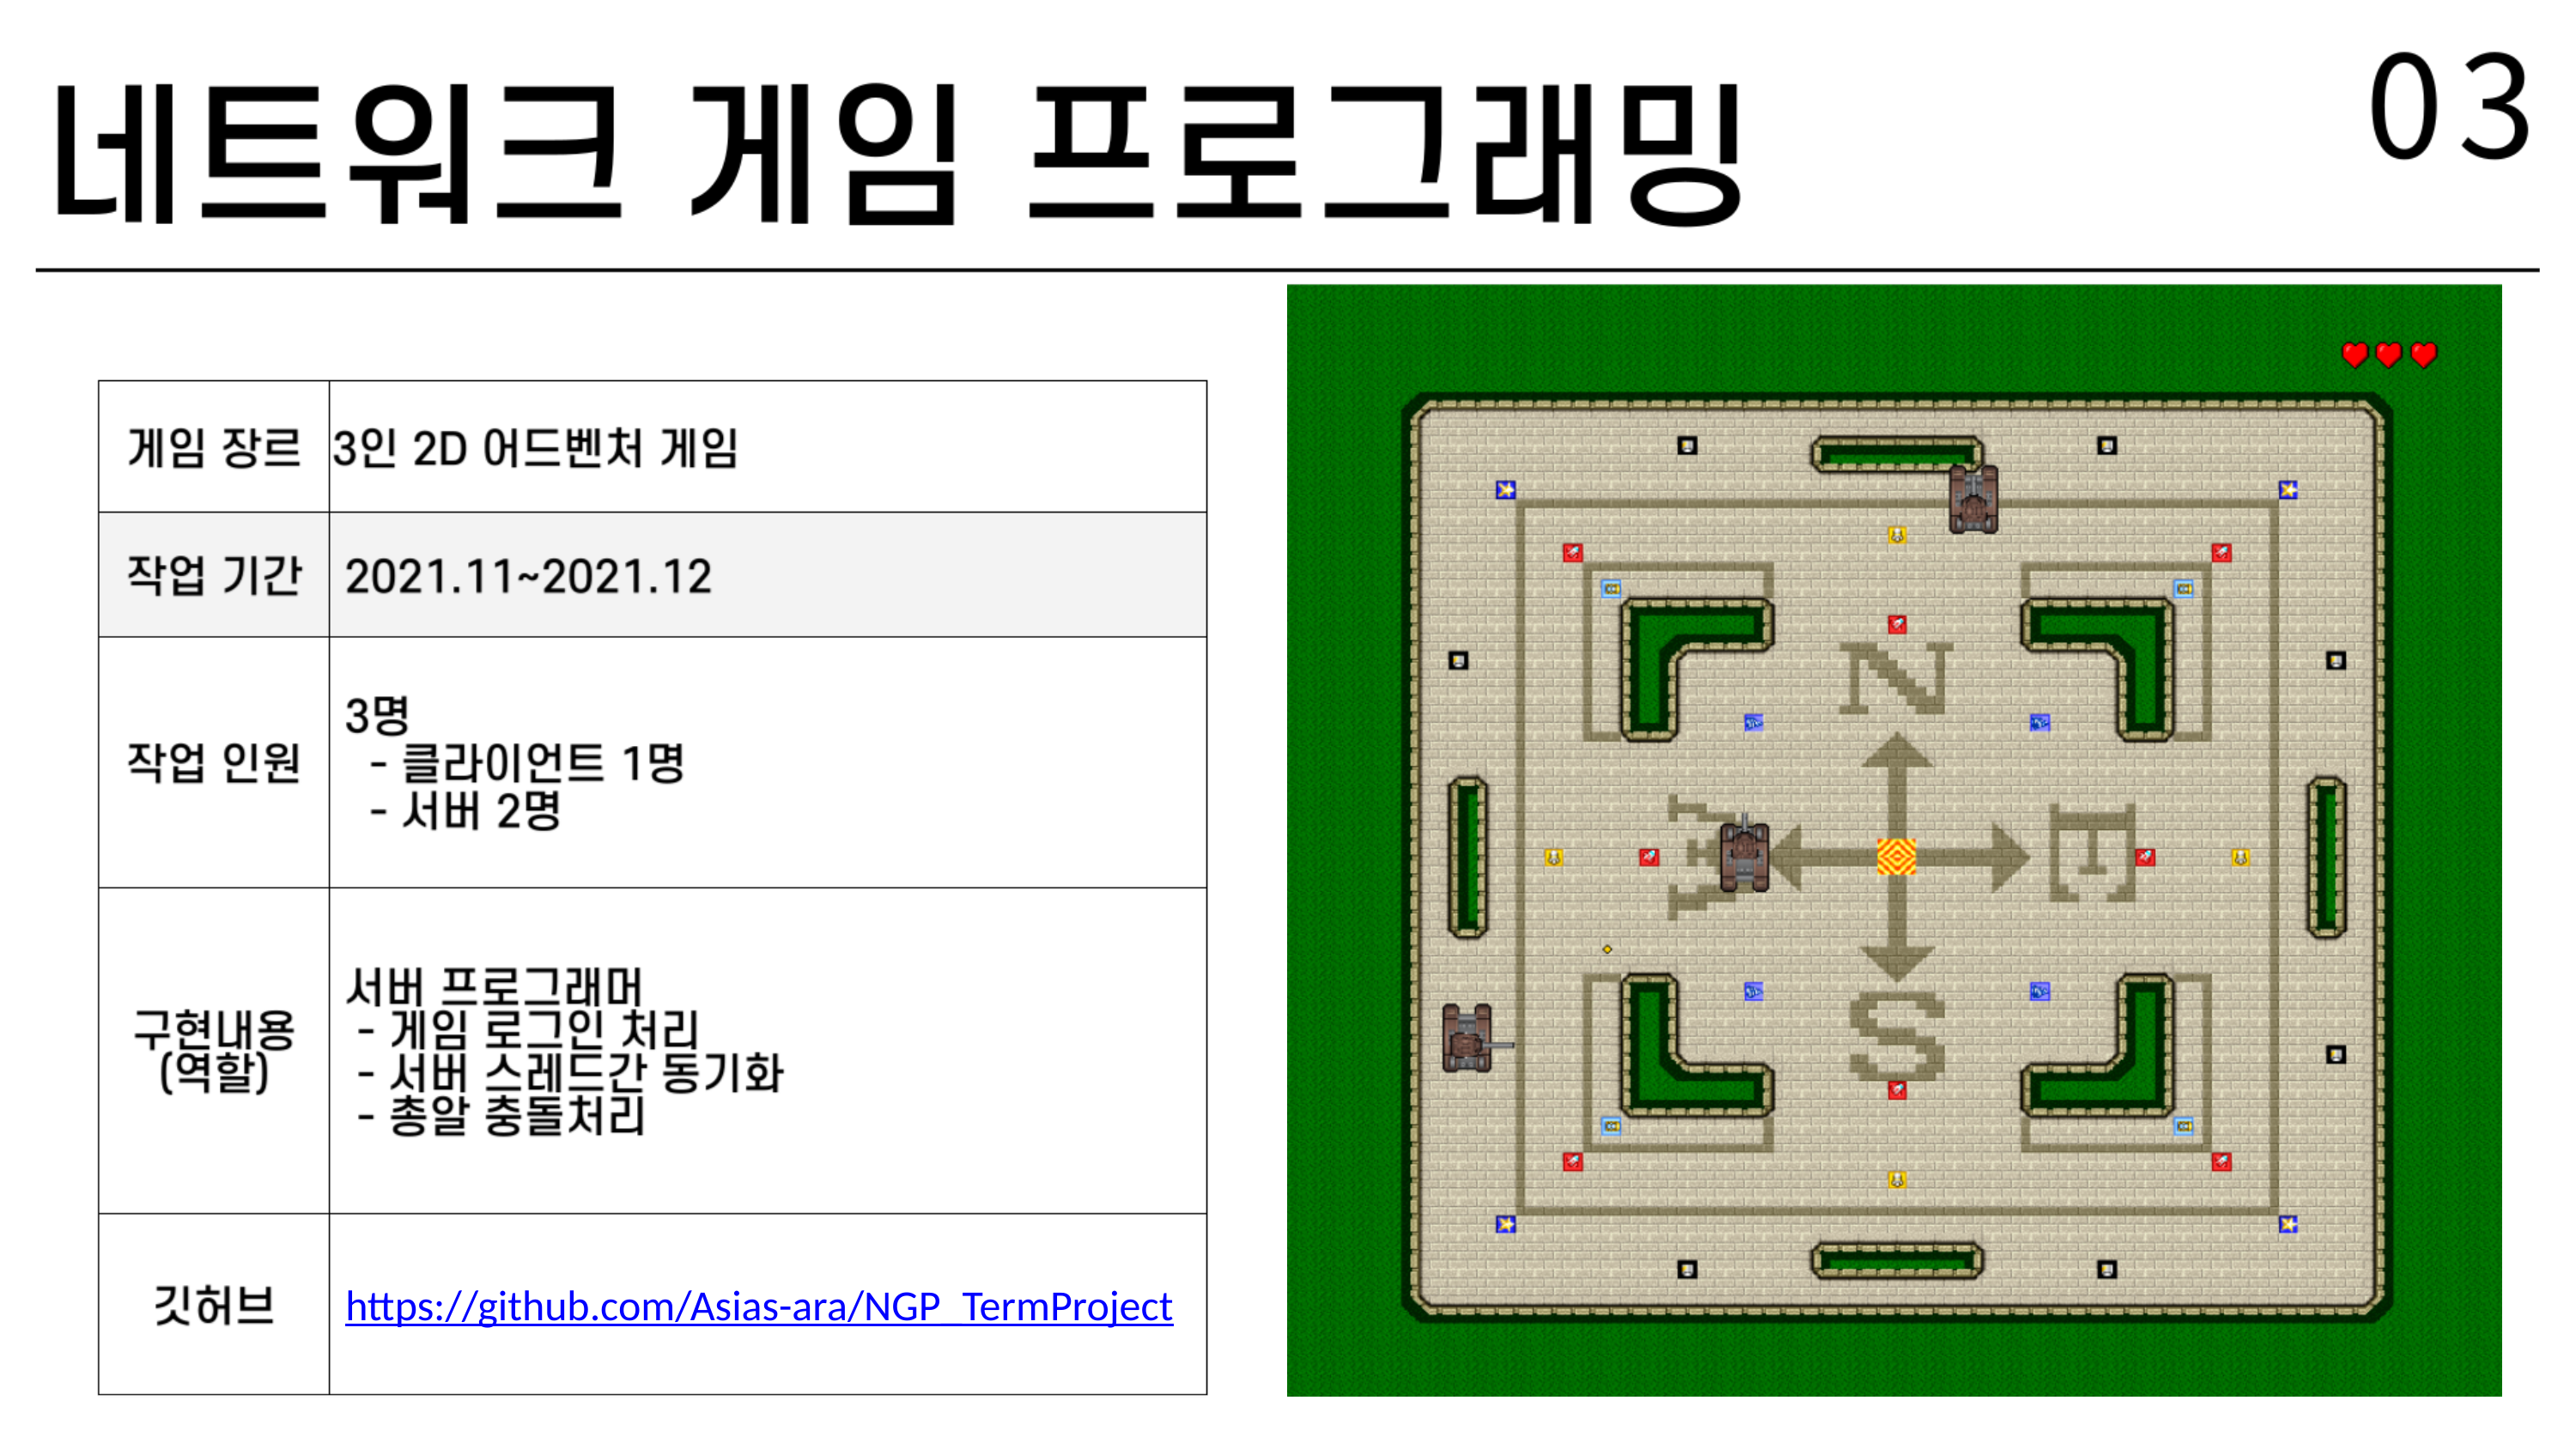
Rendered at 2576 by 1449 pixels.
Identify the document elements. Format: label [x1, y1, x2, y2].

text_box [35, 263, 2541, 277]
text_box [1287, 287, 2502, 1397]
picture [2304, 0, 2576, 225]
picture [0, 0, 1813, 1449]
